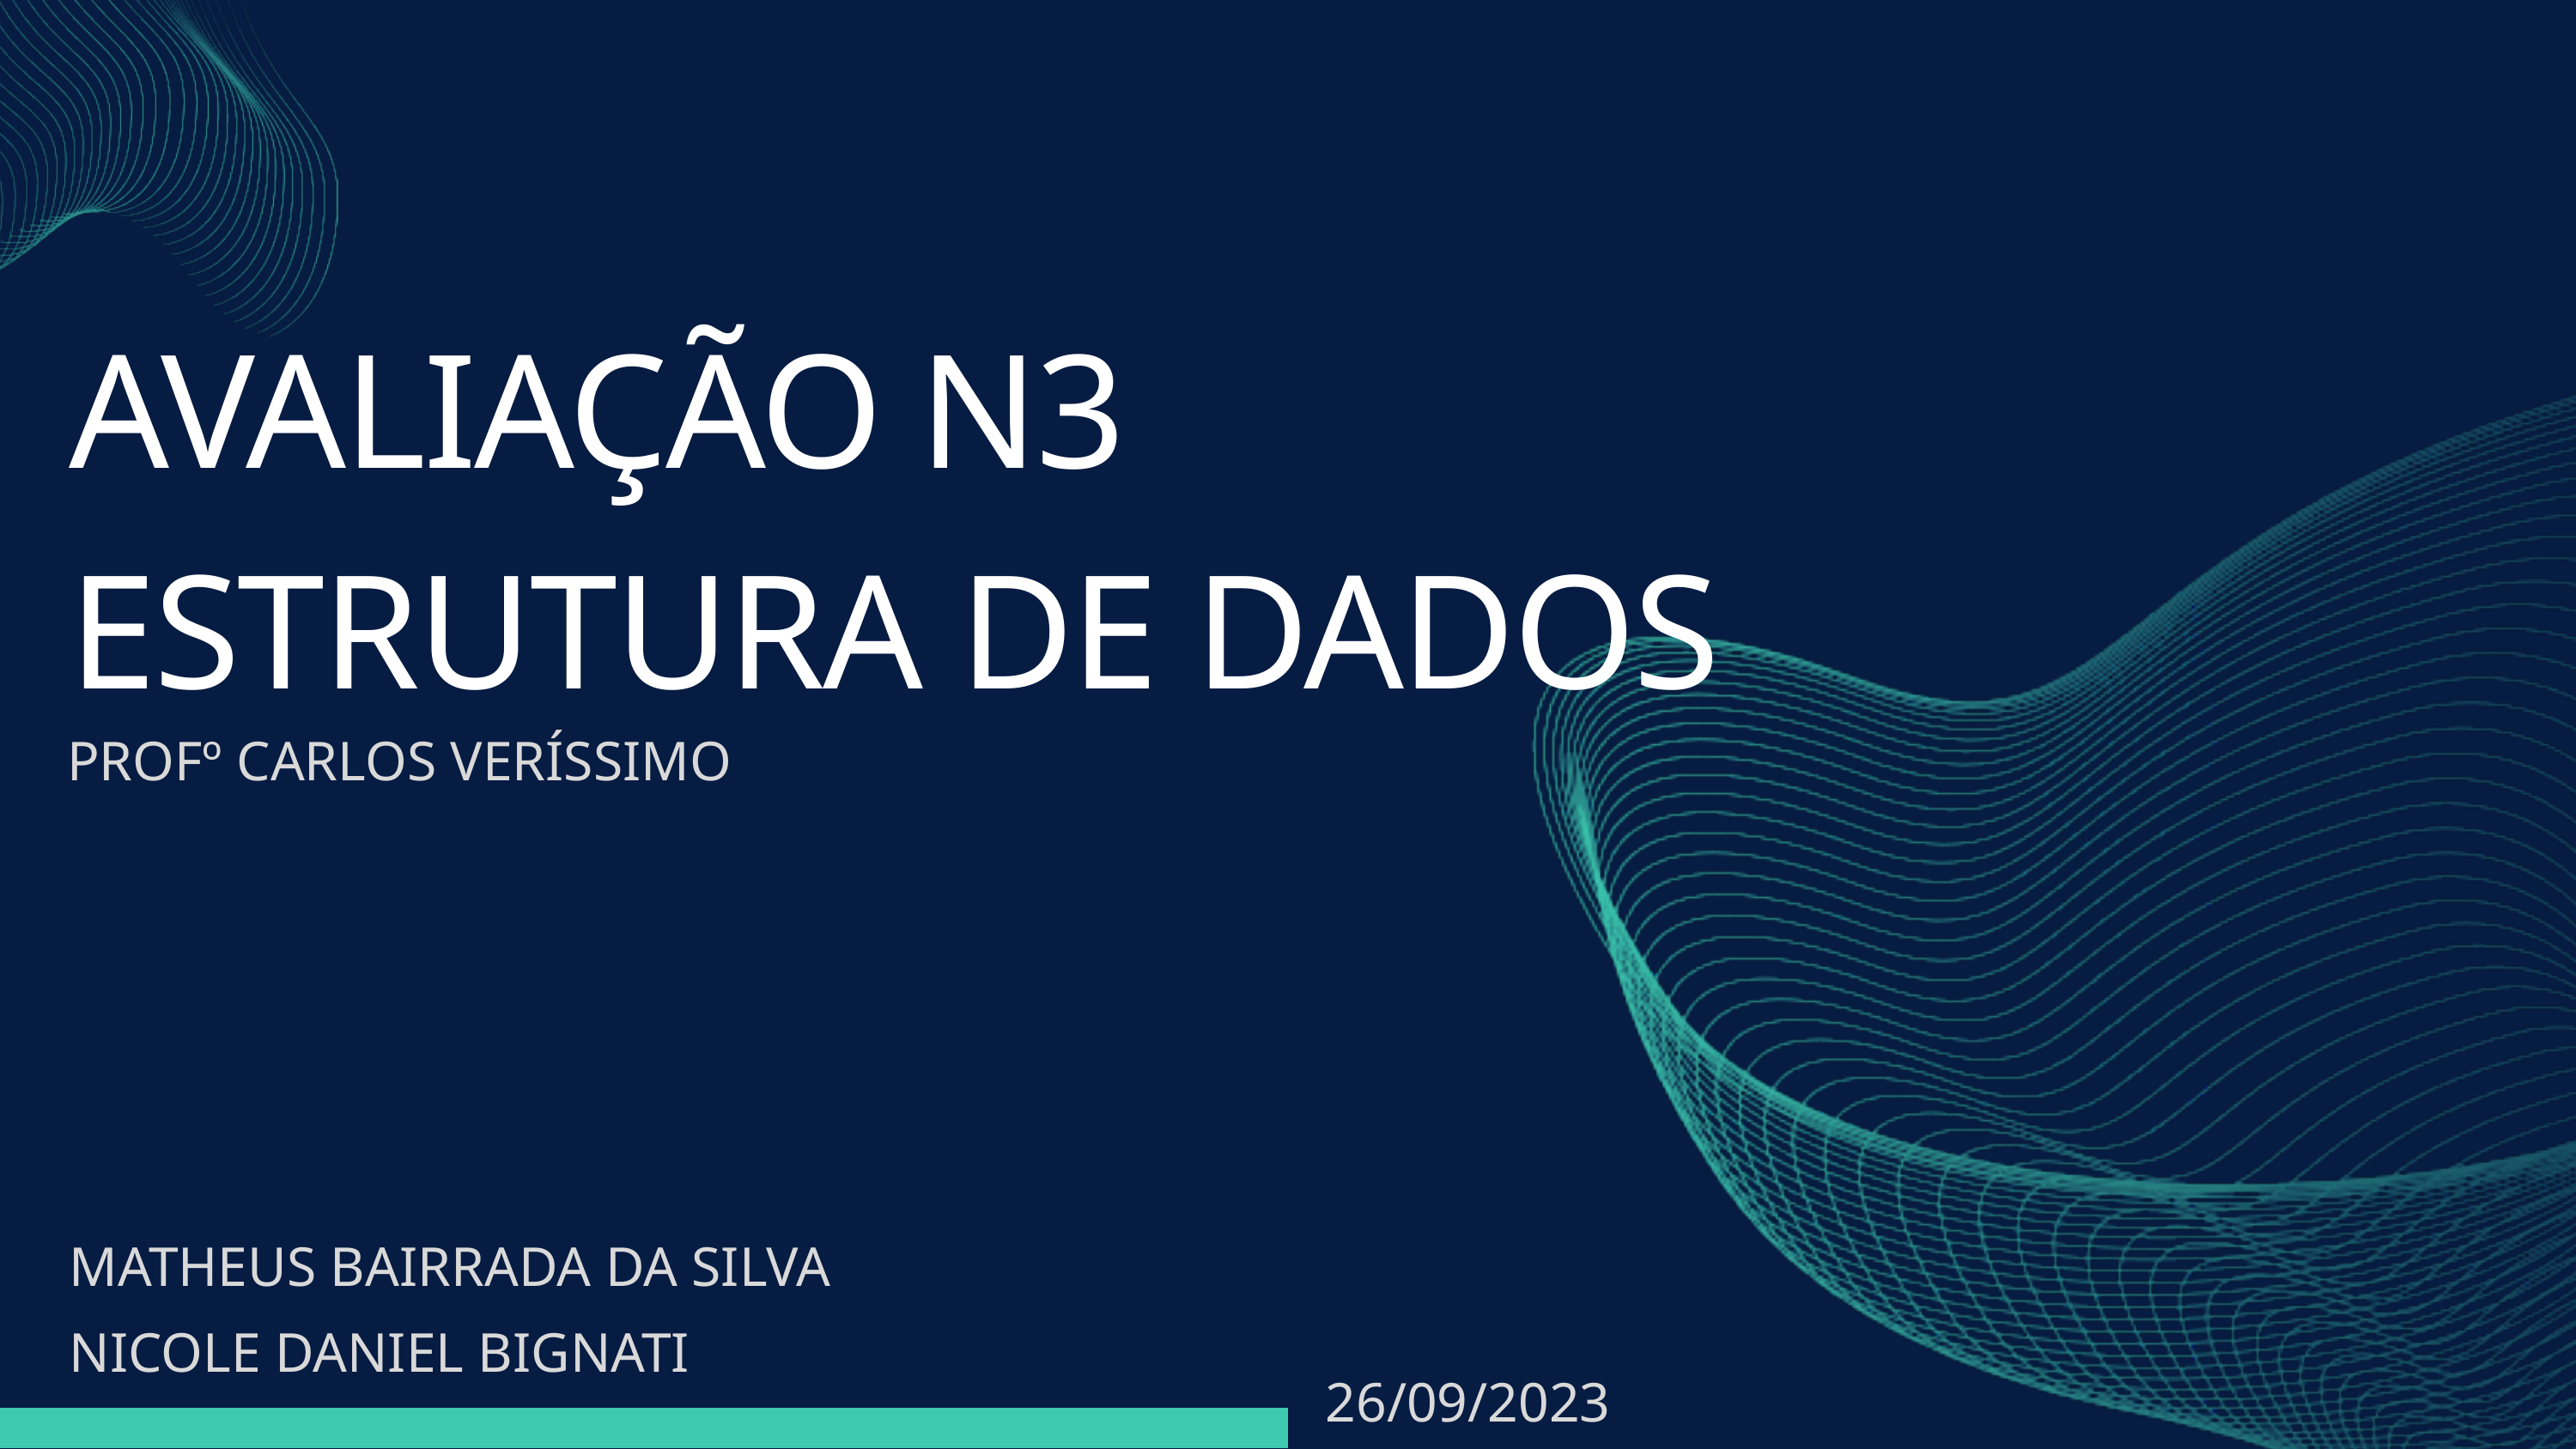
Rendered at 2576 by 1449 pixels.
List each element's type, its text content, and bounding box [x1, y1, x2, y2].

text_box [0, 1407, 1289, 1449]
text_box [0, 0, 338, 338]
text_box 26/09/2023 [1325, 1346, 2300, 1433]
text_box PROFº CARLOS VERÍSSIMO [67, 705, 1042, 791]
text_box AVALIAÇÃO N3 ESTRUTURA DE DADOS [69, 279, 2014, 721]
text_box [1528, 368, 2576, 1449]
text_box MATHEUS BAIRRADA DA SILVA NICOLE DANIEL BIGNATI [69, 1210, 1044, 1383]
